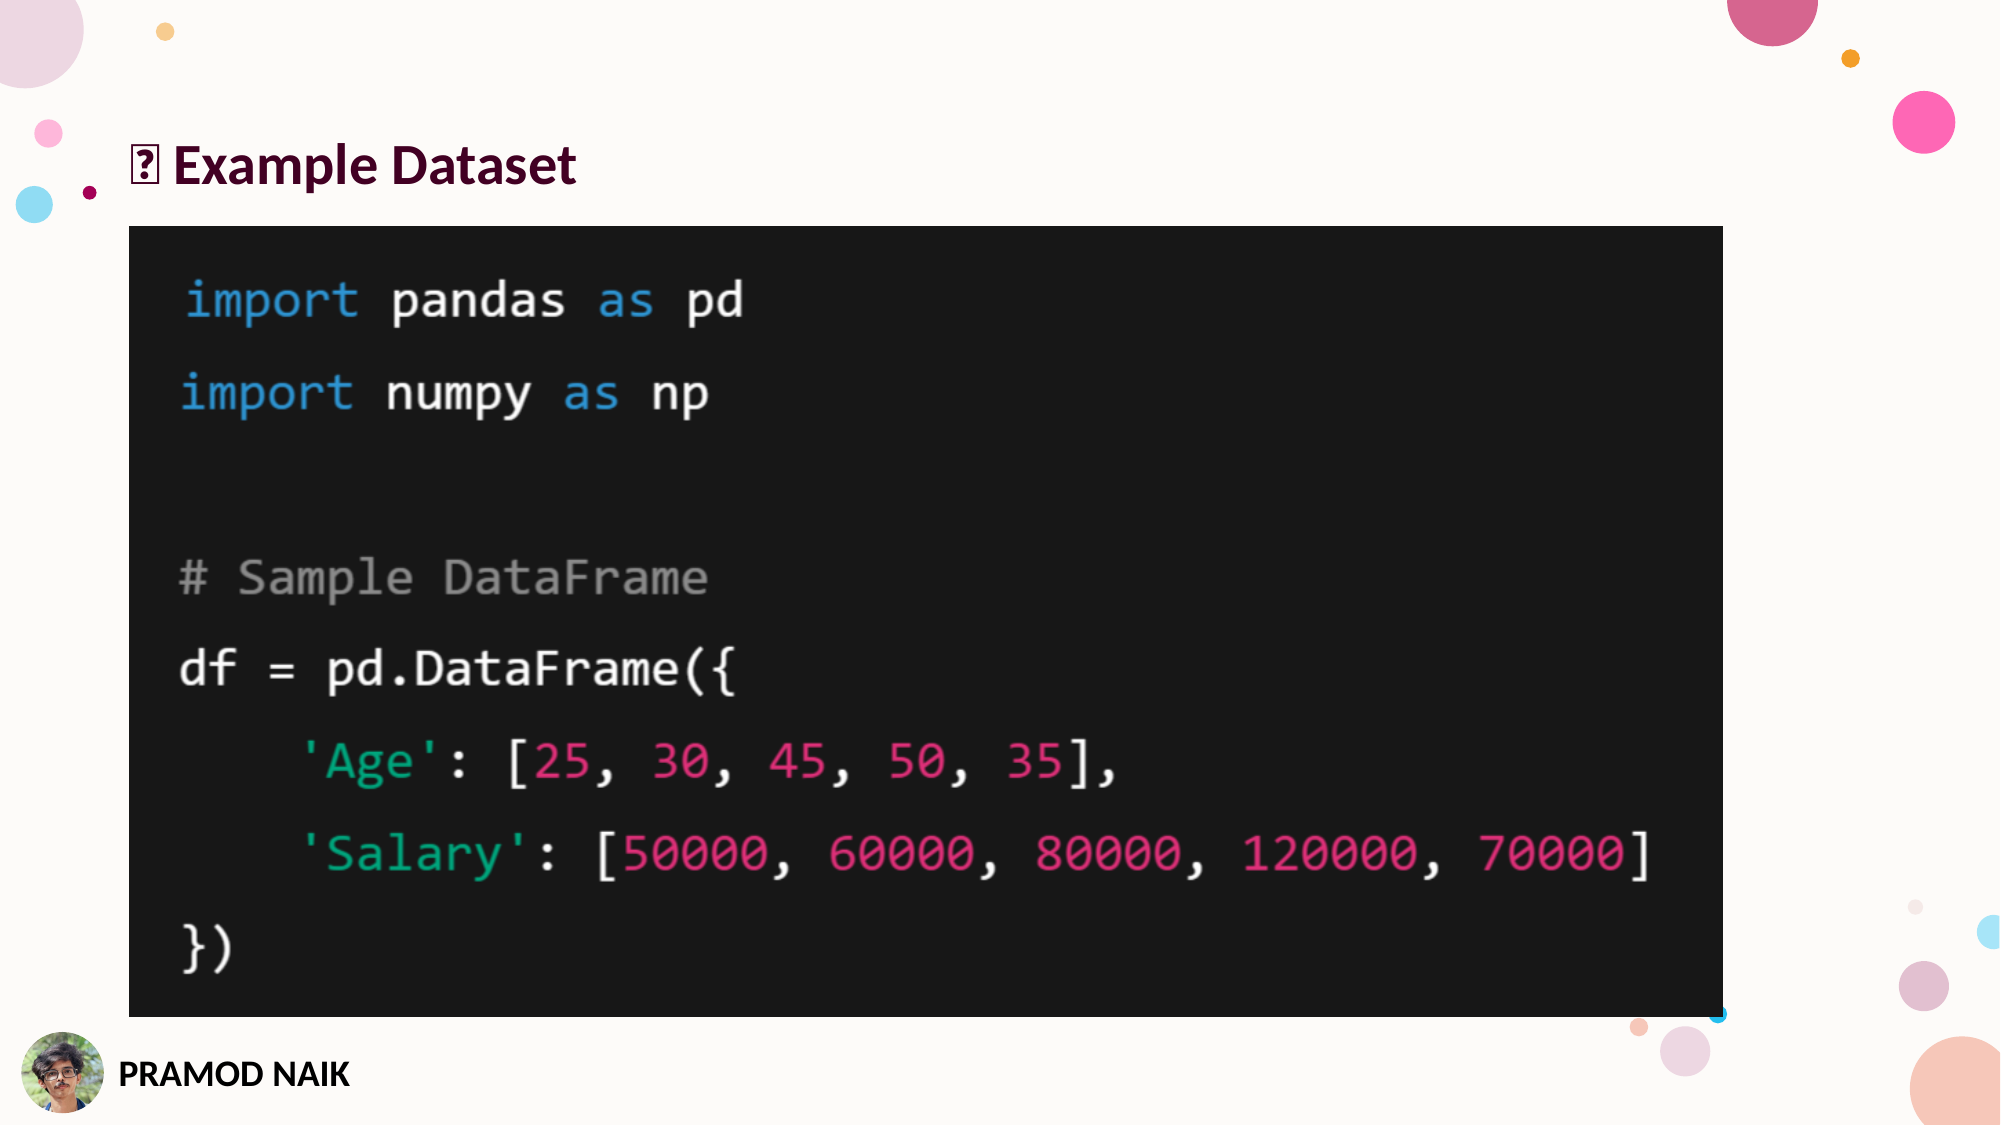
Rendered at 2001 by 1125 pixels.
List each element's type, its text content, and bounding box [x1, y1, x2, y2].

picture [21, 1031, 104, 1114]
picture [129, 226, 1723, 1017]
list 🧪 Example Dataset [115, 126, 1904, 997]
